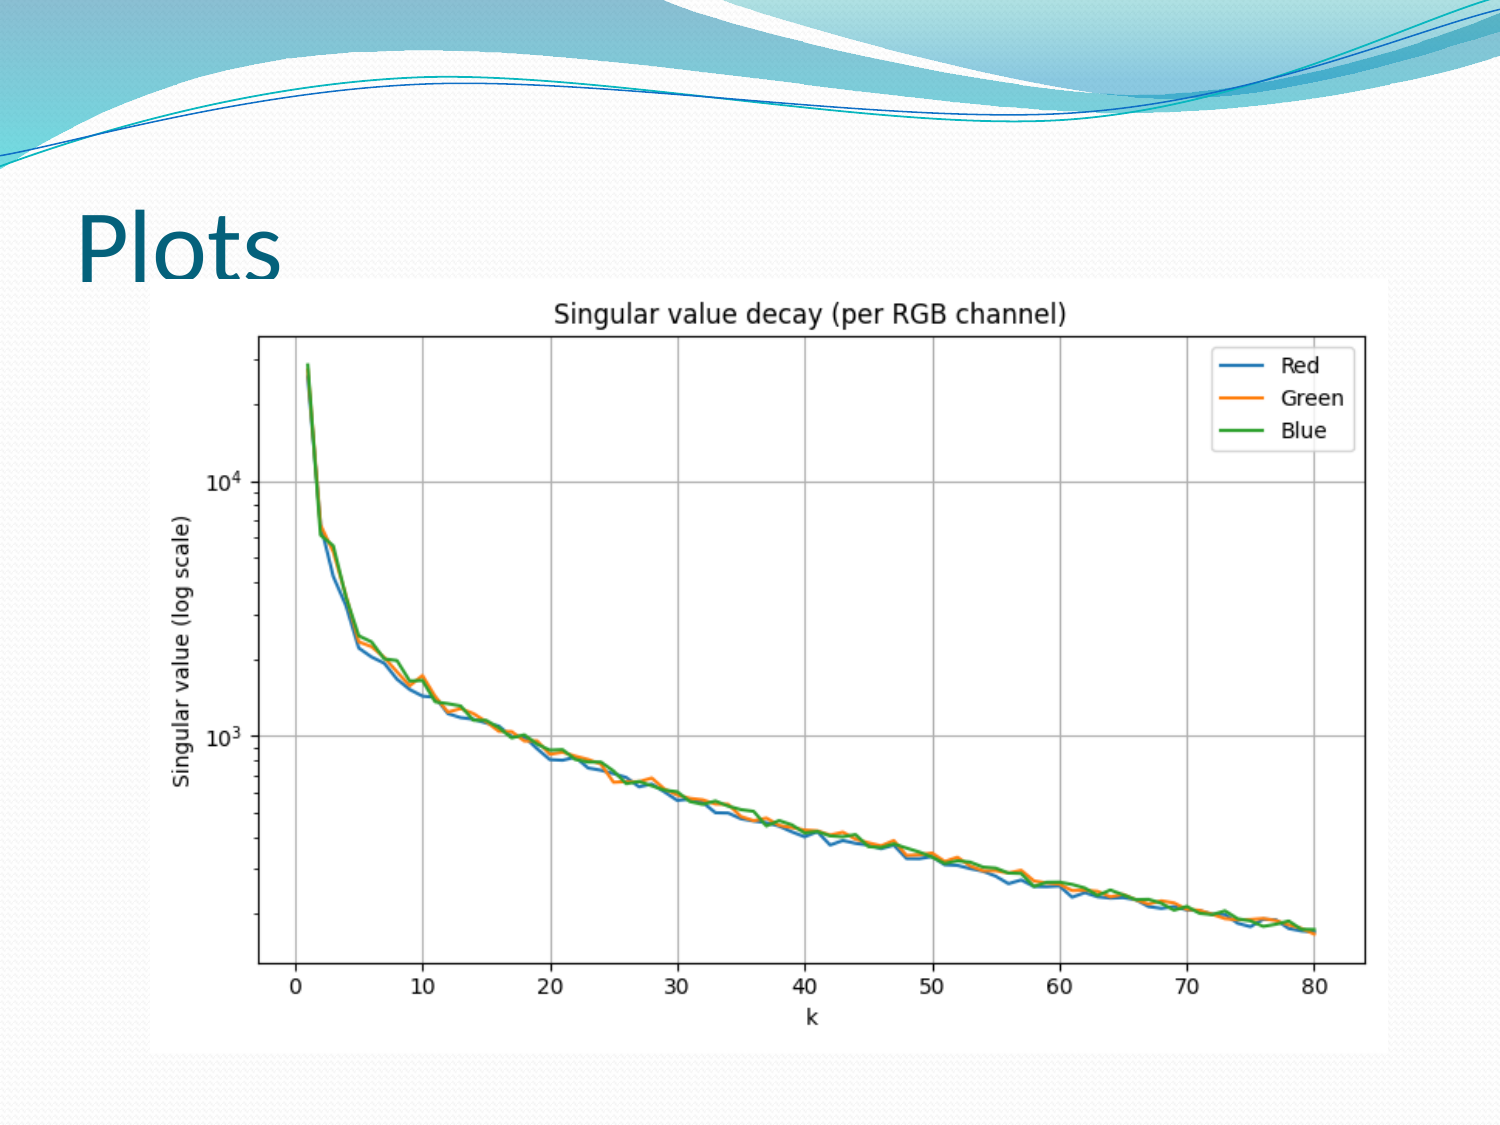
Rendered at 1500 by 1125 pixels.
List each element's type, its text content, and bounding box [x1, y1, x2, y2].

title Plots [75, 115, 1438, 303]
picture [149, 279, 1388, 1054]
